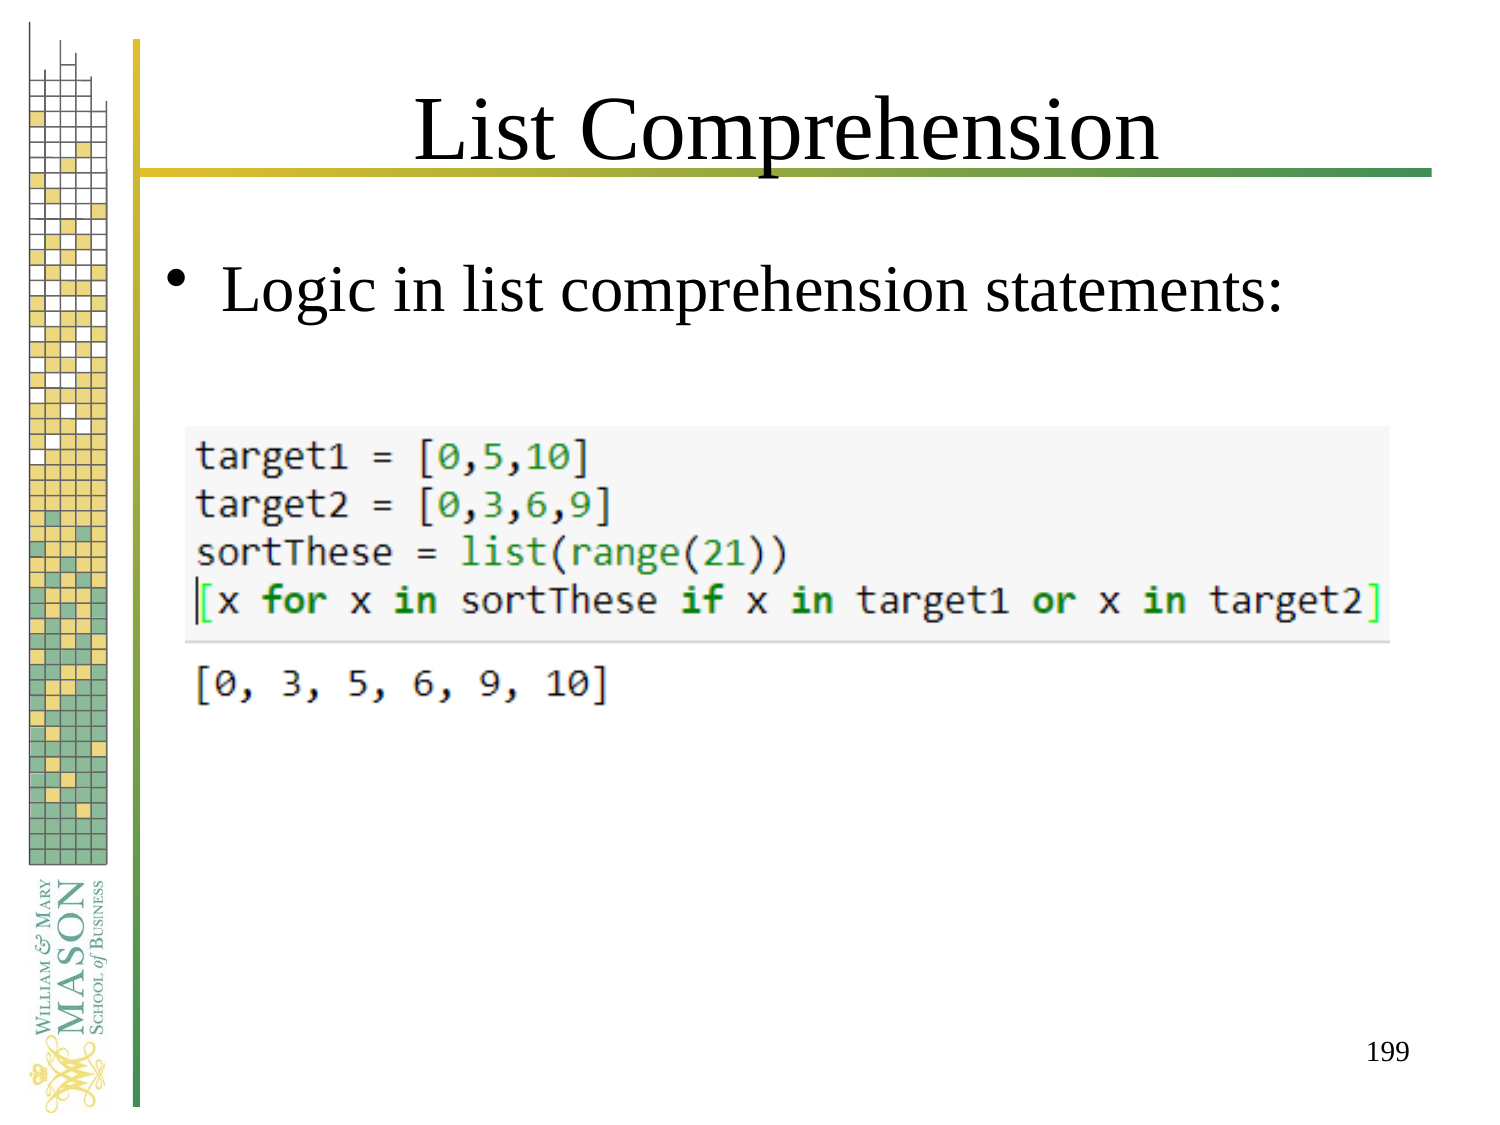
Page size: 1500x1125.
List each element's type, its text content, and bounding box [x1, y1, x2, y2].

picture [184, 425, 1390, 718]
list Logic in list comprehension statements: [150, 237, 1425, 1005]
title List Comprehension [150, 45, 1425, 200]
slide_number 199 [1048, 1024, 1426, 1103]
slide_number 69 [29, 879, 107, 1113]
